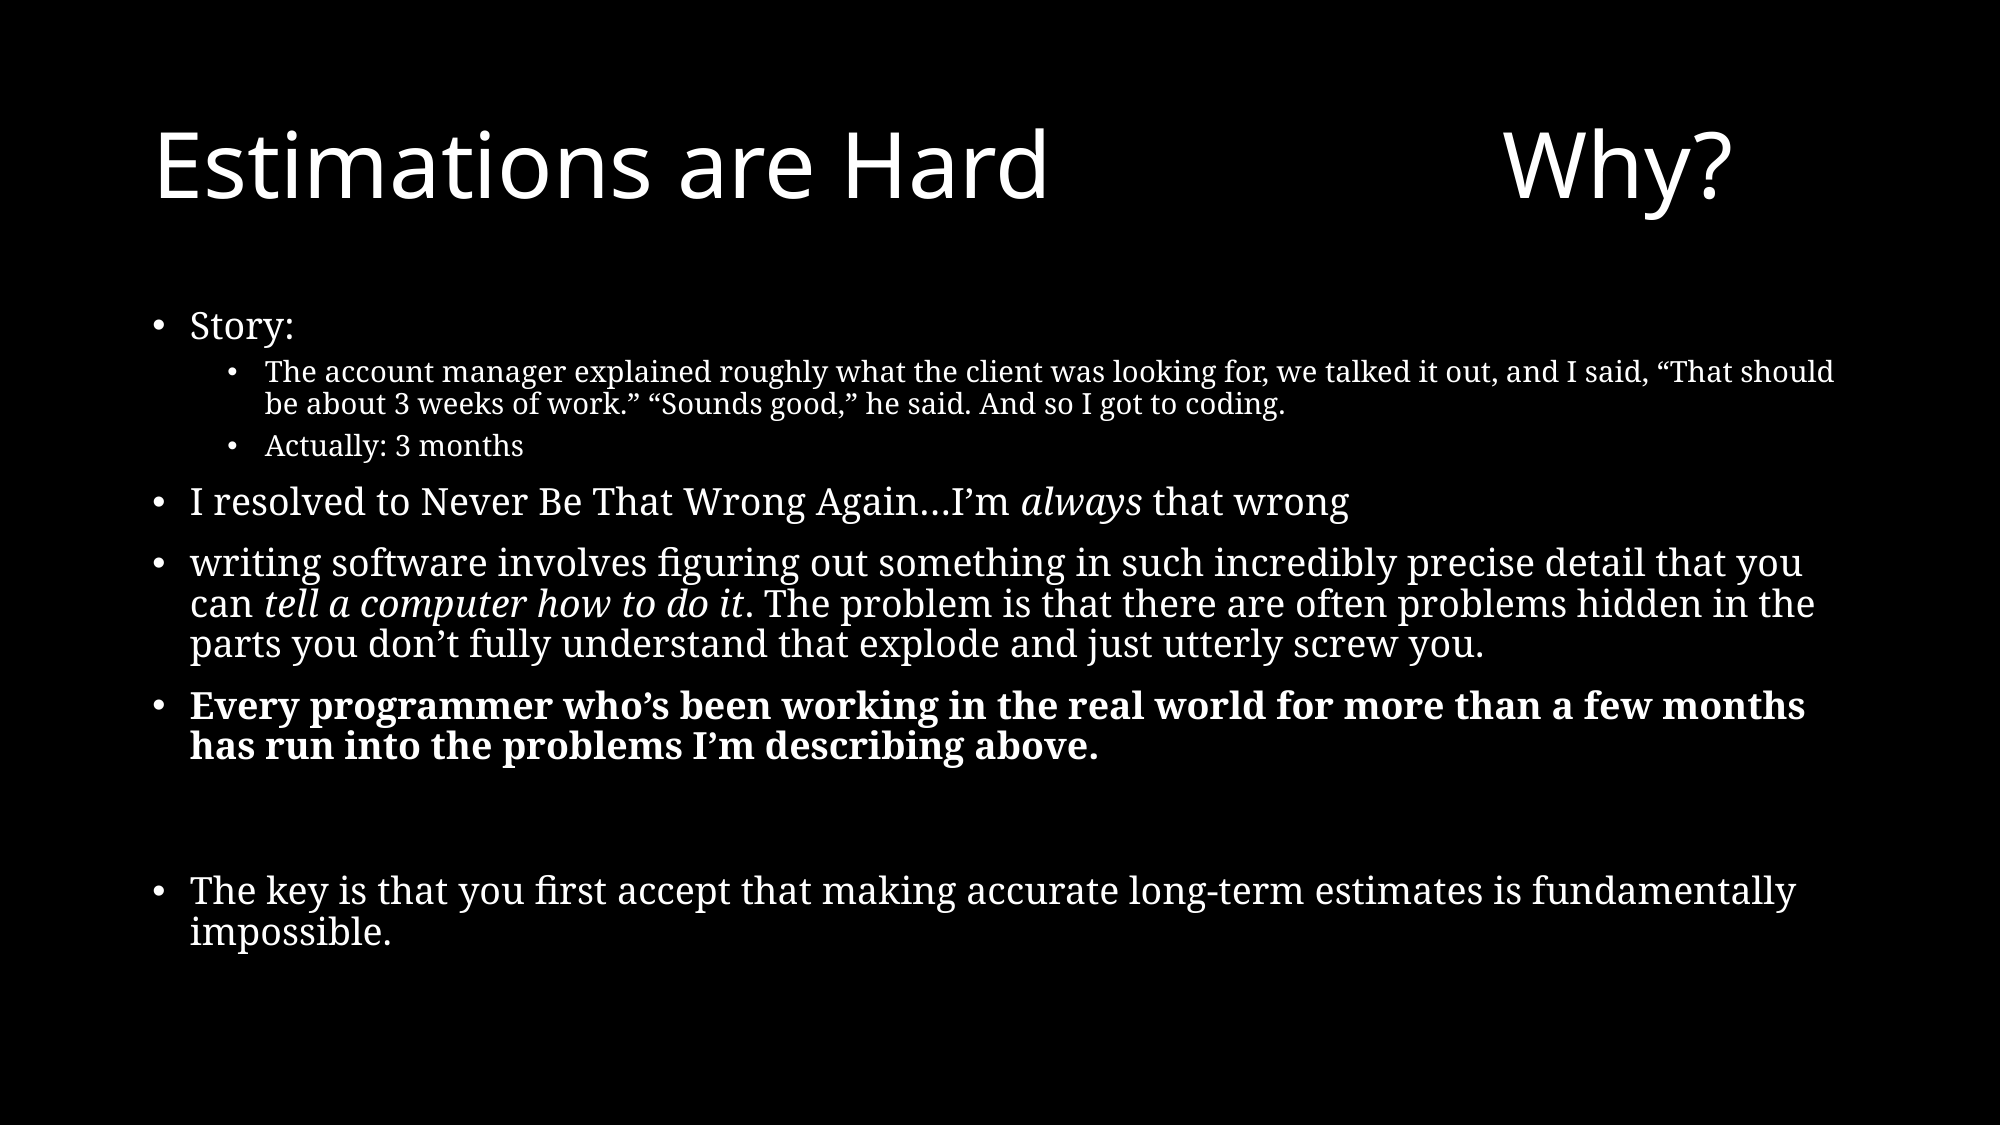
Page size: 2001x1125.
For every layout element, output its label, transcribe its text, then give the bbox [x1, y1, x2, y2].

list Story: The account manager explained roughly what the client was looking for, we talked it out, and I said, “That should be about 3 weeks of work.” “Sounds good,” he said. And so I got to coding. Actually: 3 months I resolved to Never Be That Wrong Again…I’m always that wrong writing software involves figuring out something in such incredibly precise detail that you can tell a computer how to do it. The problem is that there are often problems hidden in the parts you don’t fully understand that explode and just utterly screw you. Every programmer who’s been working in the real world for more than a few months has run into the problems I’m describing above. The key is that you first accept that making accurate long-term estimates is fundamentally impossible. [137, 299, 1863, 1014]
title Estimations are Hard Why? [137, 59, 1863, 278]
